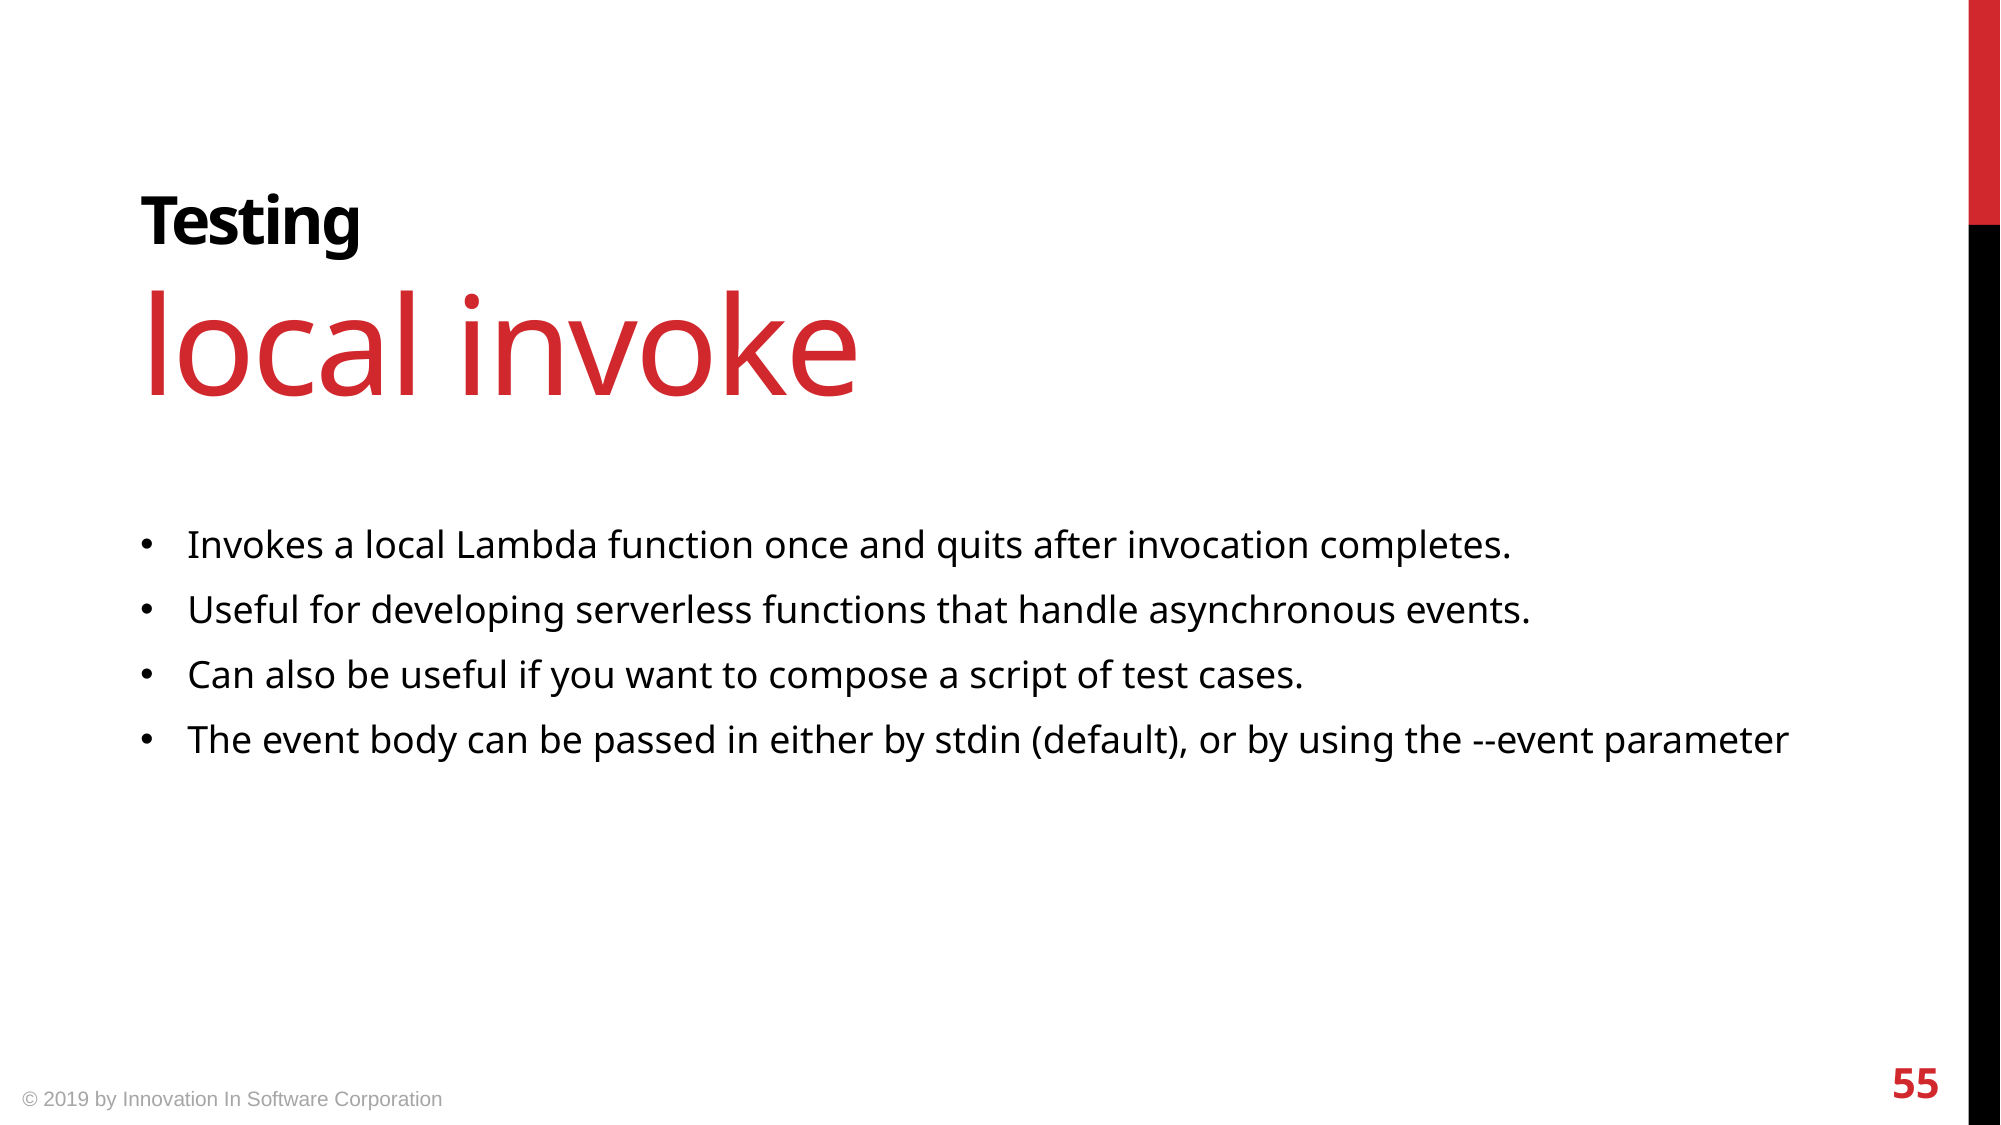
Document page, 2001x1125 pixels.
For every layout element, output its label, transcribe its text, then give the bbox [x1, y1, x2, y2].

title Testing local invoke [125, 133, 1617, 431]
list Invokes a local Lambda function once and quits after invocation completes. Useful for developing serverless functions that handle asynchronous events. Can also be useful if you want to compose a script of test cases. The event body can be passed in either by stdin (default), or by using the --event parameter [125, 513, 1832, 996]
footer © 2019 by Innovation In Software Corporation [7, 1078, 758, 1125]
slide_number 55 [1739, 1045, 1956, 1125]
